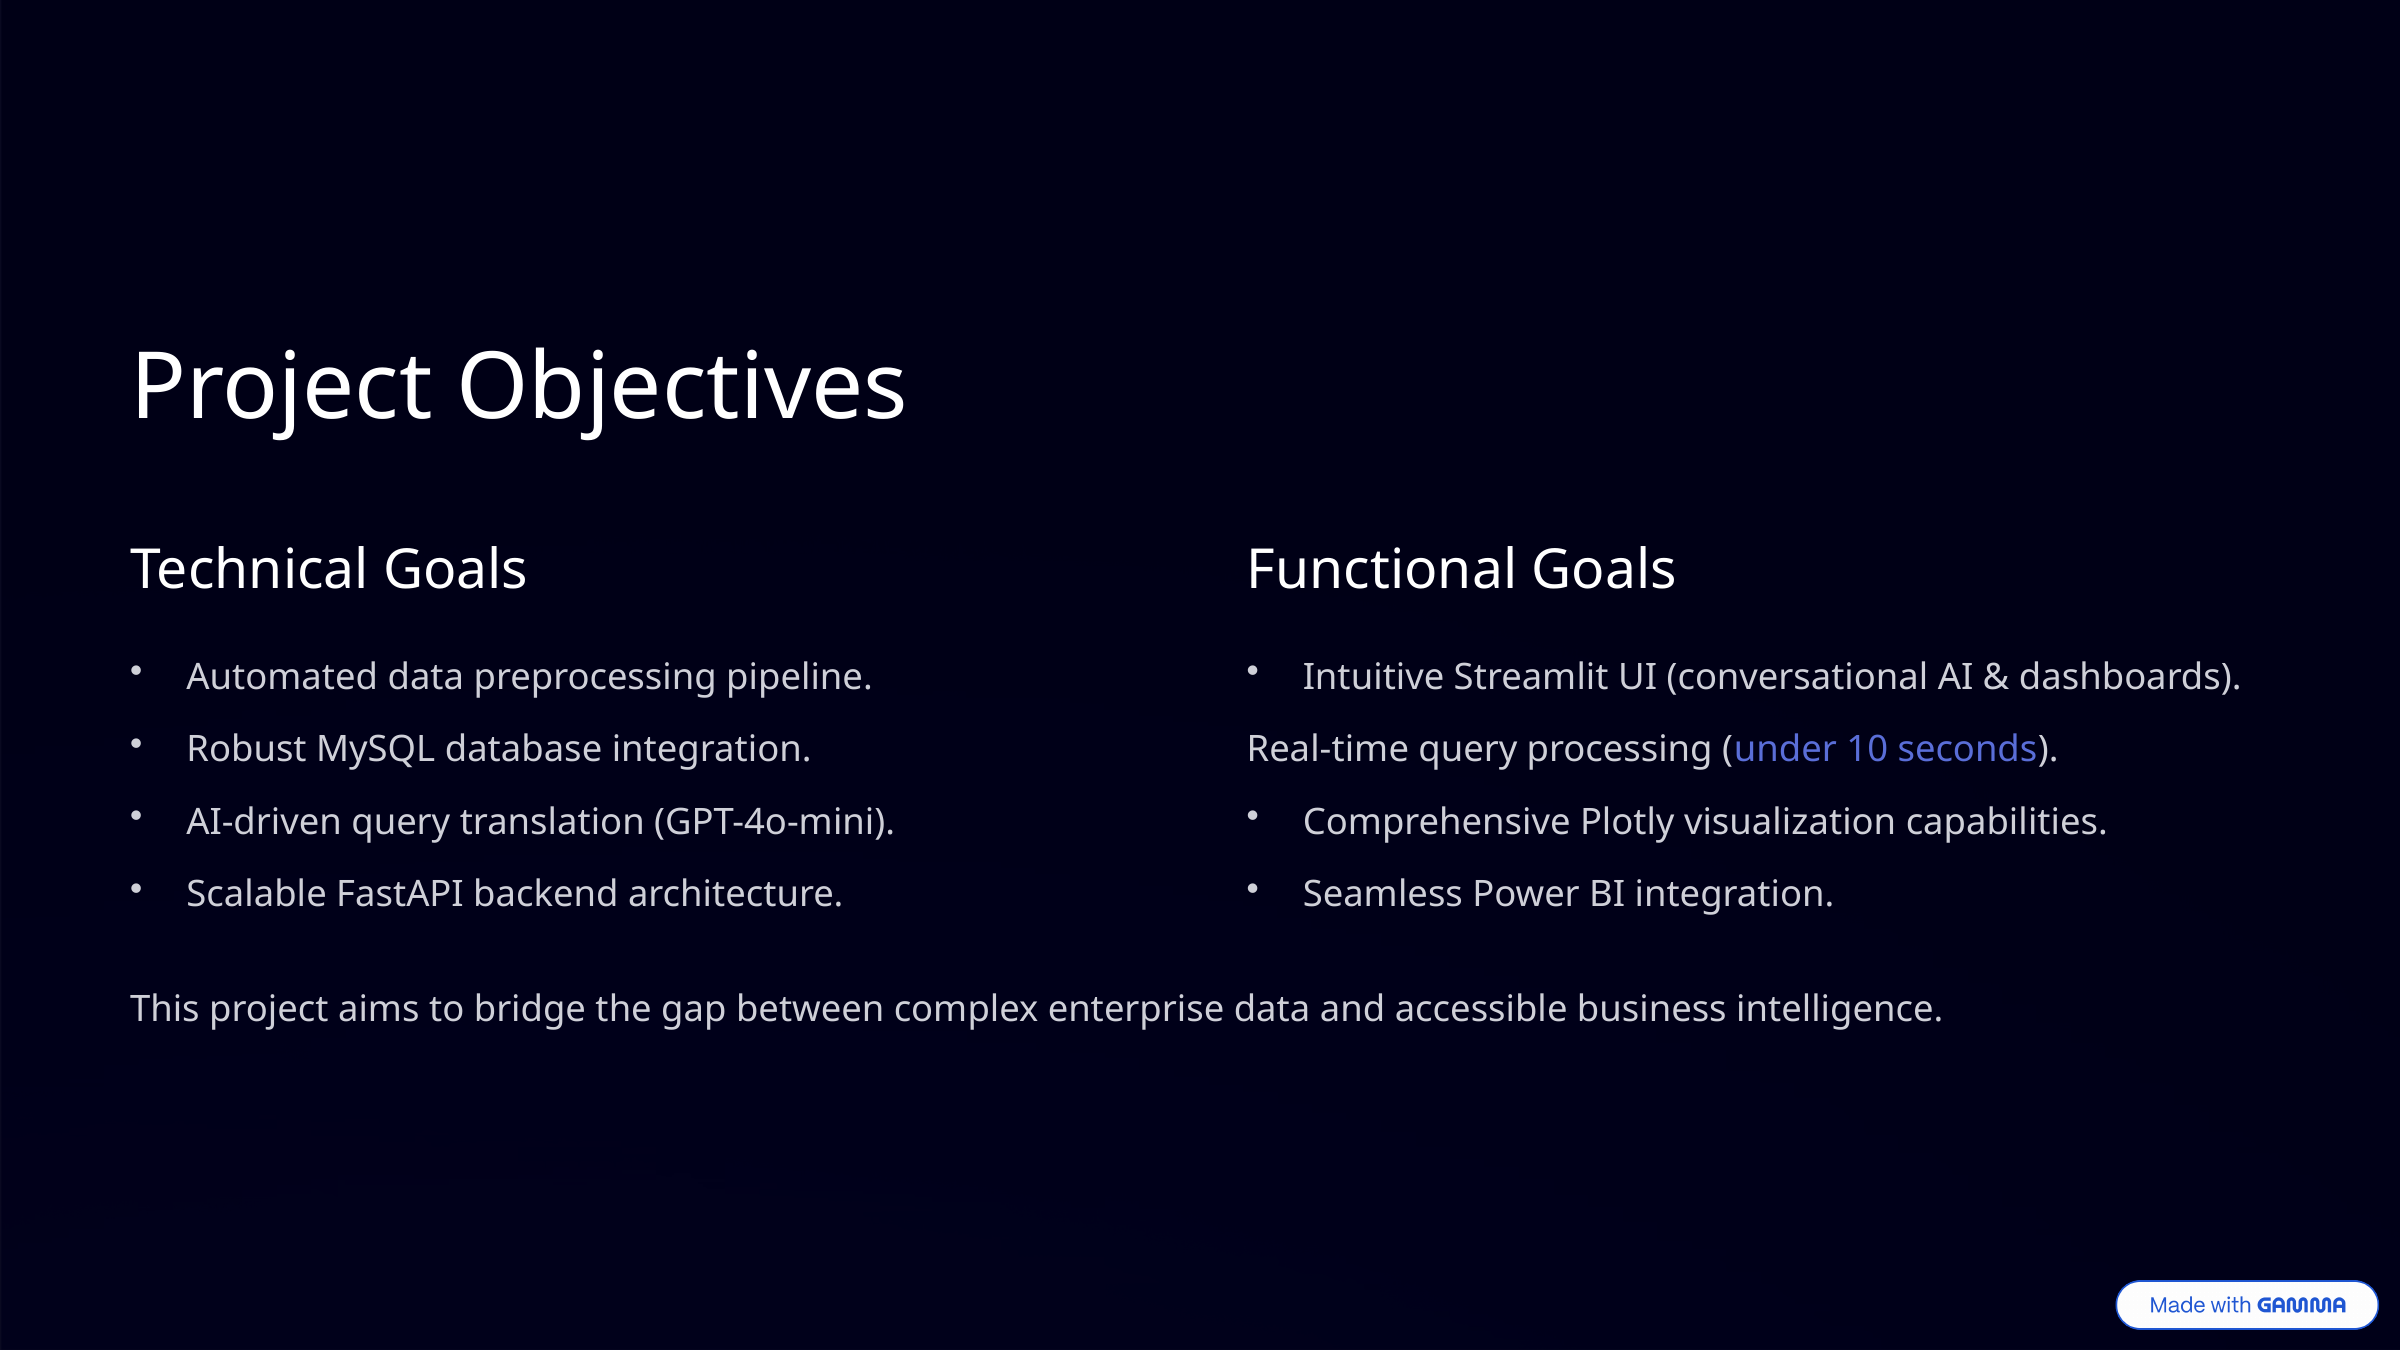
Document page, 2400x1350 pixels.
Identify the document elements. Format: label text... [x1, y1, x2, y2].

text_box Technical Goals [130, 530, 689, 601]
text_box Functional Goals [1246, 530, 1805, 601]
text_box Real-time query processing (under 10 seconds). [1246, 709, 2271, 770]
text_box Project Objectives [130, 321, 1061, 438]
text_box AI-driven query translation (GPT-4o-mini). [130, 782, 1155, 842]
text_box Intuitive Streamlit UI (conversational AI & dashboards). [1246, 637, 2271, 697]
text_box Comprehensive Plotly visualization capabilities. [1246, 782, 2271, 842]
picture [2106, 1271, 2389, 1339]
text_box Robust MySQL database integration. [130, 709, 1155, 770]
text_box Seamless Power BI integration. [1246, 854, 2271, 915]
text_box Automated data preprocessing pipeline. [130, 637, 1155, 697]
text_box Scalable FastAPI backend architecture. [130, 854, 1155, 915]
text_box This project aims to bridge the gap between complex enterprise data and accessible business intelligence. [130, 969, 2270, 1029]
